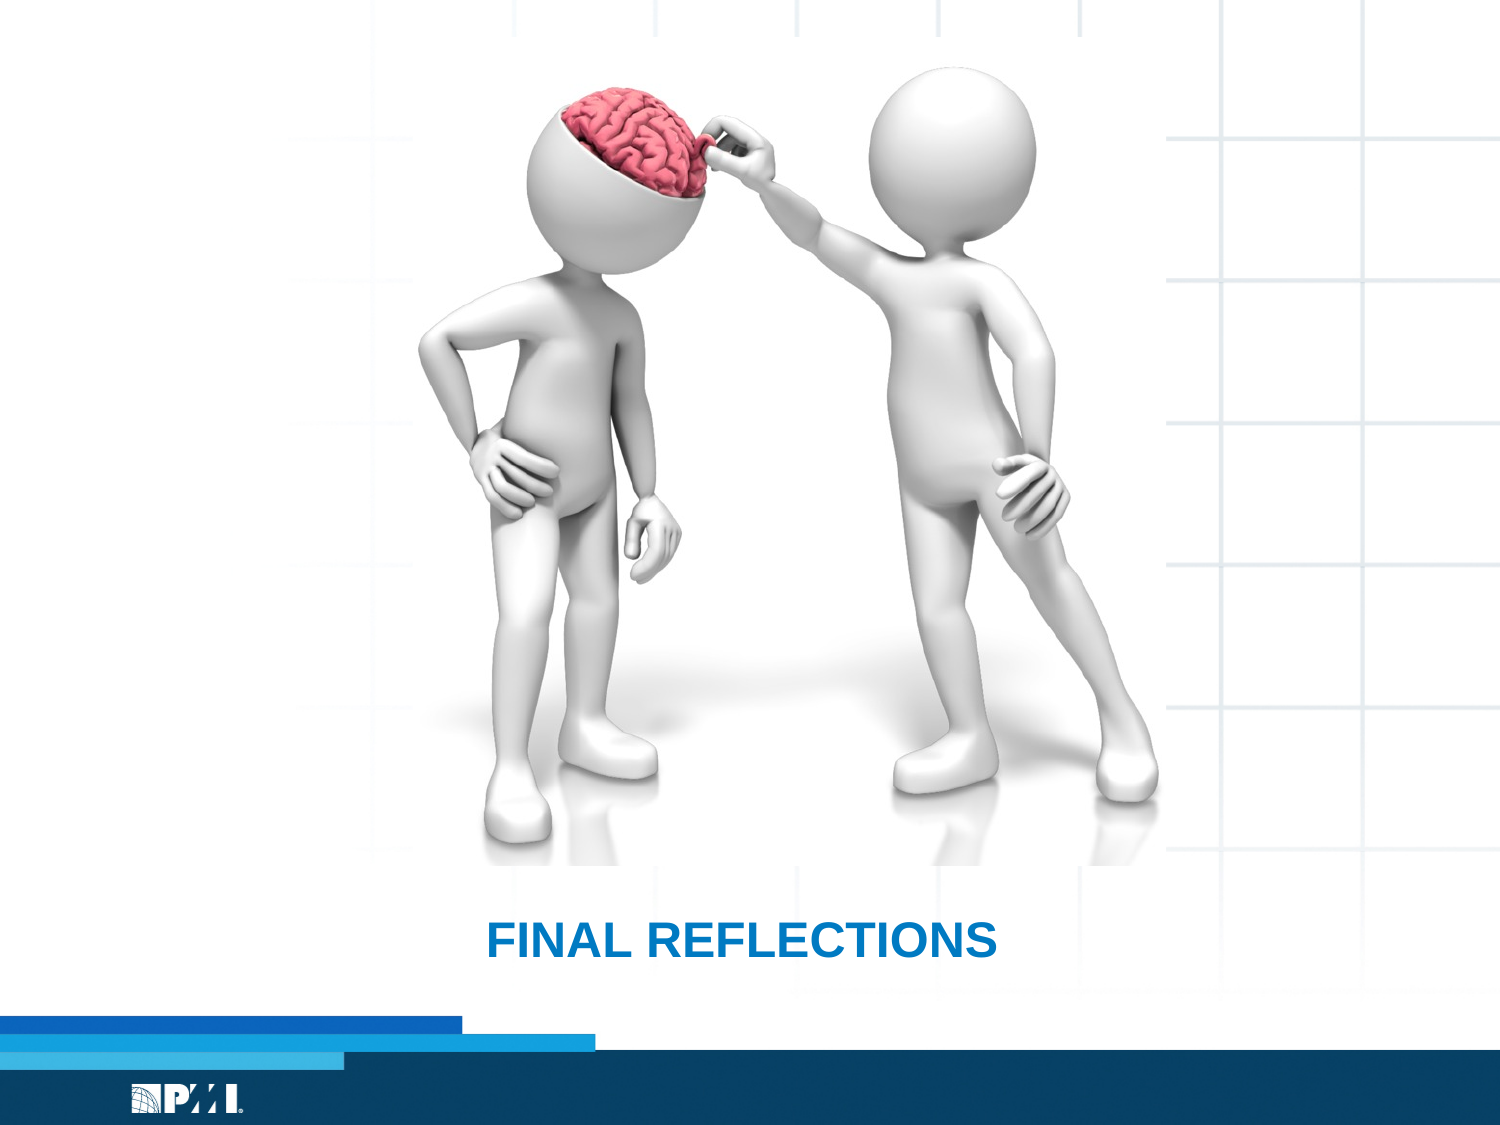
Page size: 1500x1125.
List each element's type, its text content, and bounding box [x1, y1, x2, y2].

title Final Reflections [24, 899, 1460, 976]
picture [0, 0, 1500, 1125]
